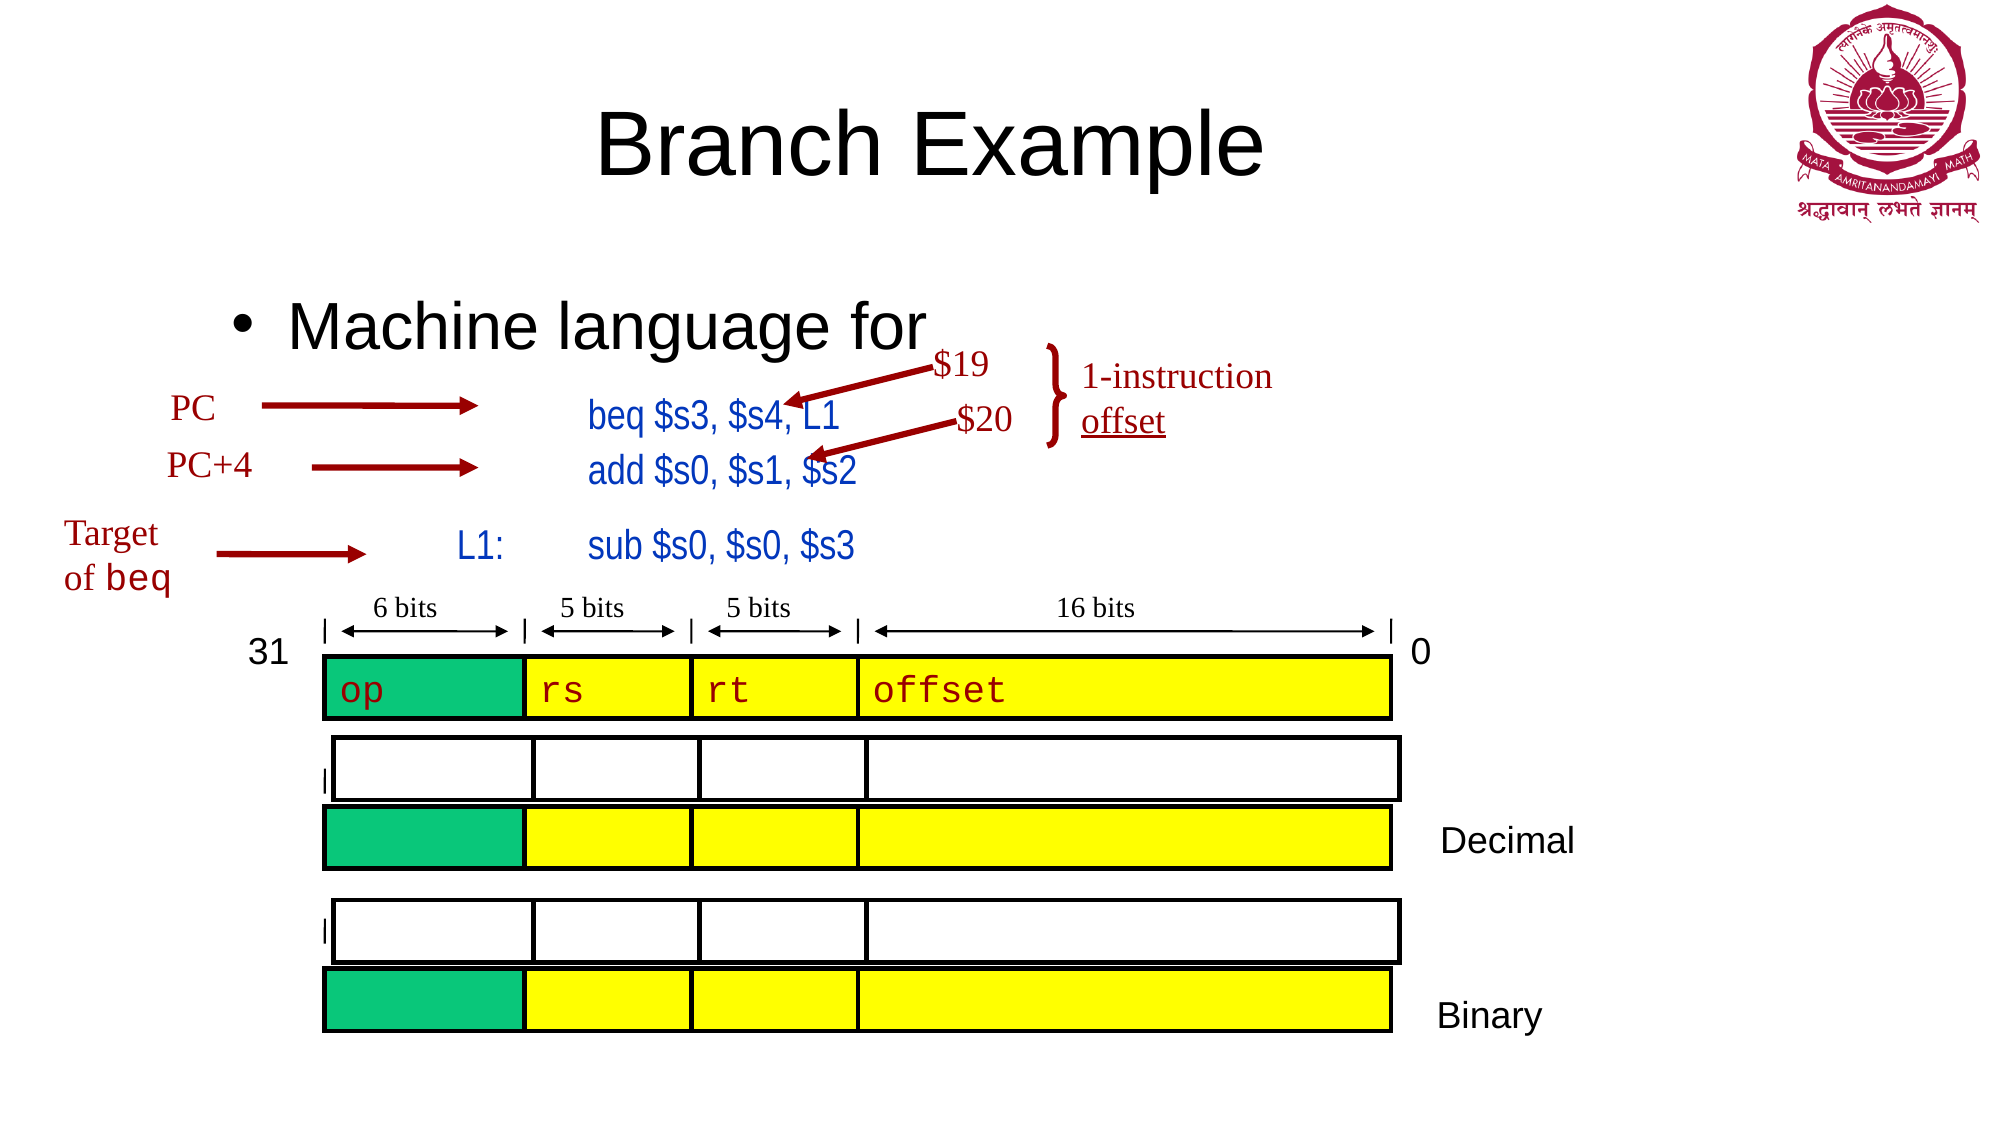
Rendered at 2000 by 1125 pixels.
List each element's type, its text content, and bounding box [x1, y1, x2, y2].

list Machine language for beq $s3, $s4, L1 add $s0, $s1, $s2 L1: sub $s0, $s0, $s3 [216, 275, 1783, 950]
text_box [332, 737, 1400, 963]
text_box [782, 331, 1006, 405]
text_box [154, 375, 479, 431]
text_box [1047, 342, 1290, 450]
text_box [151, 431, 479, 494]
title Branch Example [99, 45, 1763, 233]
picture [1776, 1, 2000, 225]
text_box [48, 499, 367, 607]
text_box 31 [233, 619, 305, 679]
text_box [806, 385, 1029, 459]
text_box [324, 580, 1592, 1045]
